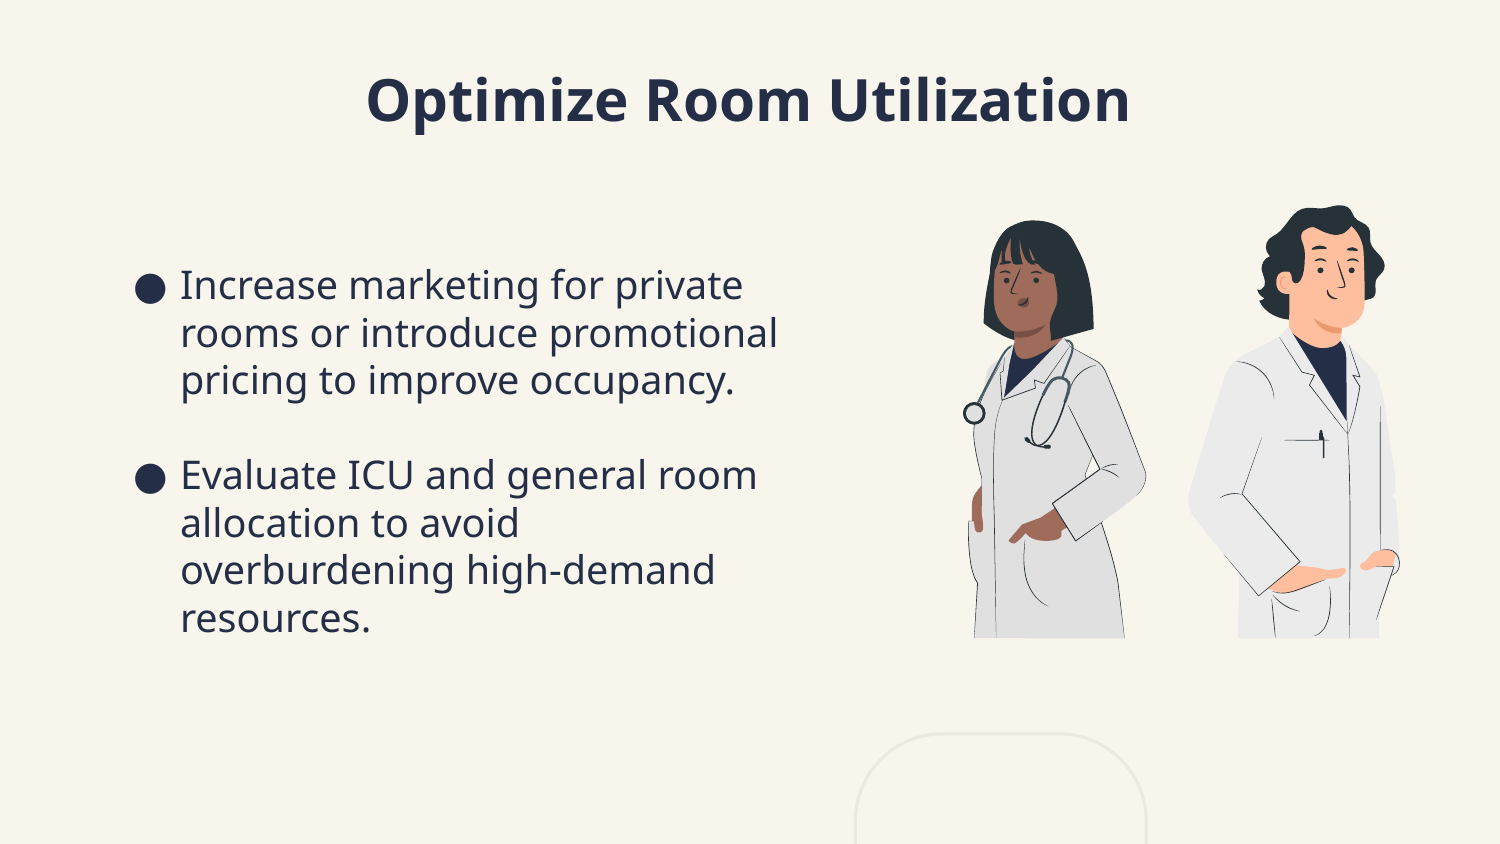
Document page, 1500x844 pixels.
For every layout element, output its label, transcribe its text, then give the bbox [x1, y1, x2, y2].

text_box Optimize Room Utilization [117, 20, 1380, 177]
list Increase marketing for private rooms or introduce promotional pricing to improve occupancy. Evaluate ICU and general room allocation to avoid overburdening high-demand resources. [118, 245, 821, 641]
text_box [1187, 204, 1401, 639]
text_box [959, 220, 1147, 639]
